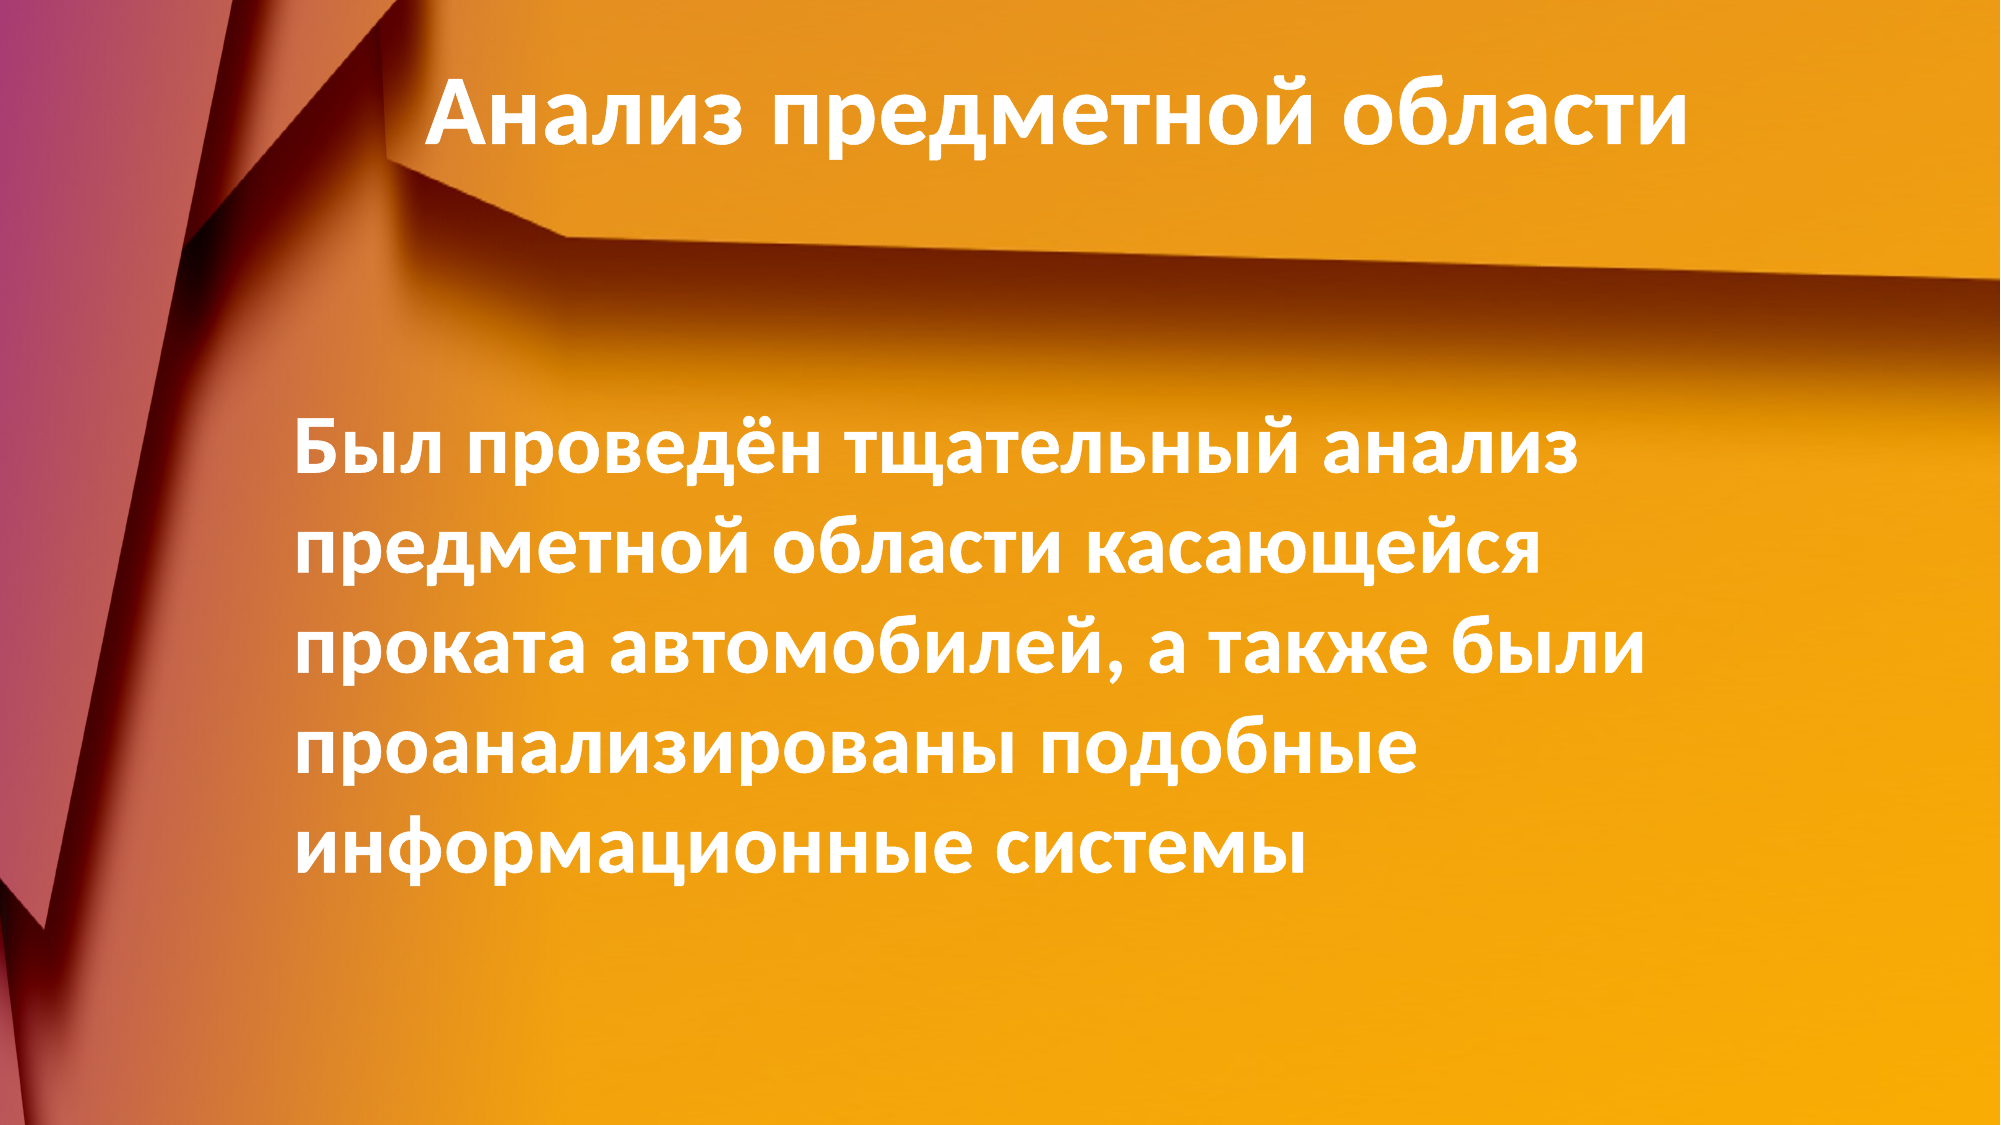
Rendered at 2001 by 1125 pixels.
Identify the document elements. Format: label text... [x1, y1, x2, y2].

picture [0, 0, 2000, 1125]
text_box Был проведён тщательный анализ предметной области касающейся проката автомобилей, а также были проанализированы подобные информационные системы [278, 381, 1840, 897]
title Анализ предметной области [379, 3, 1739, 221]
